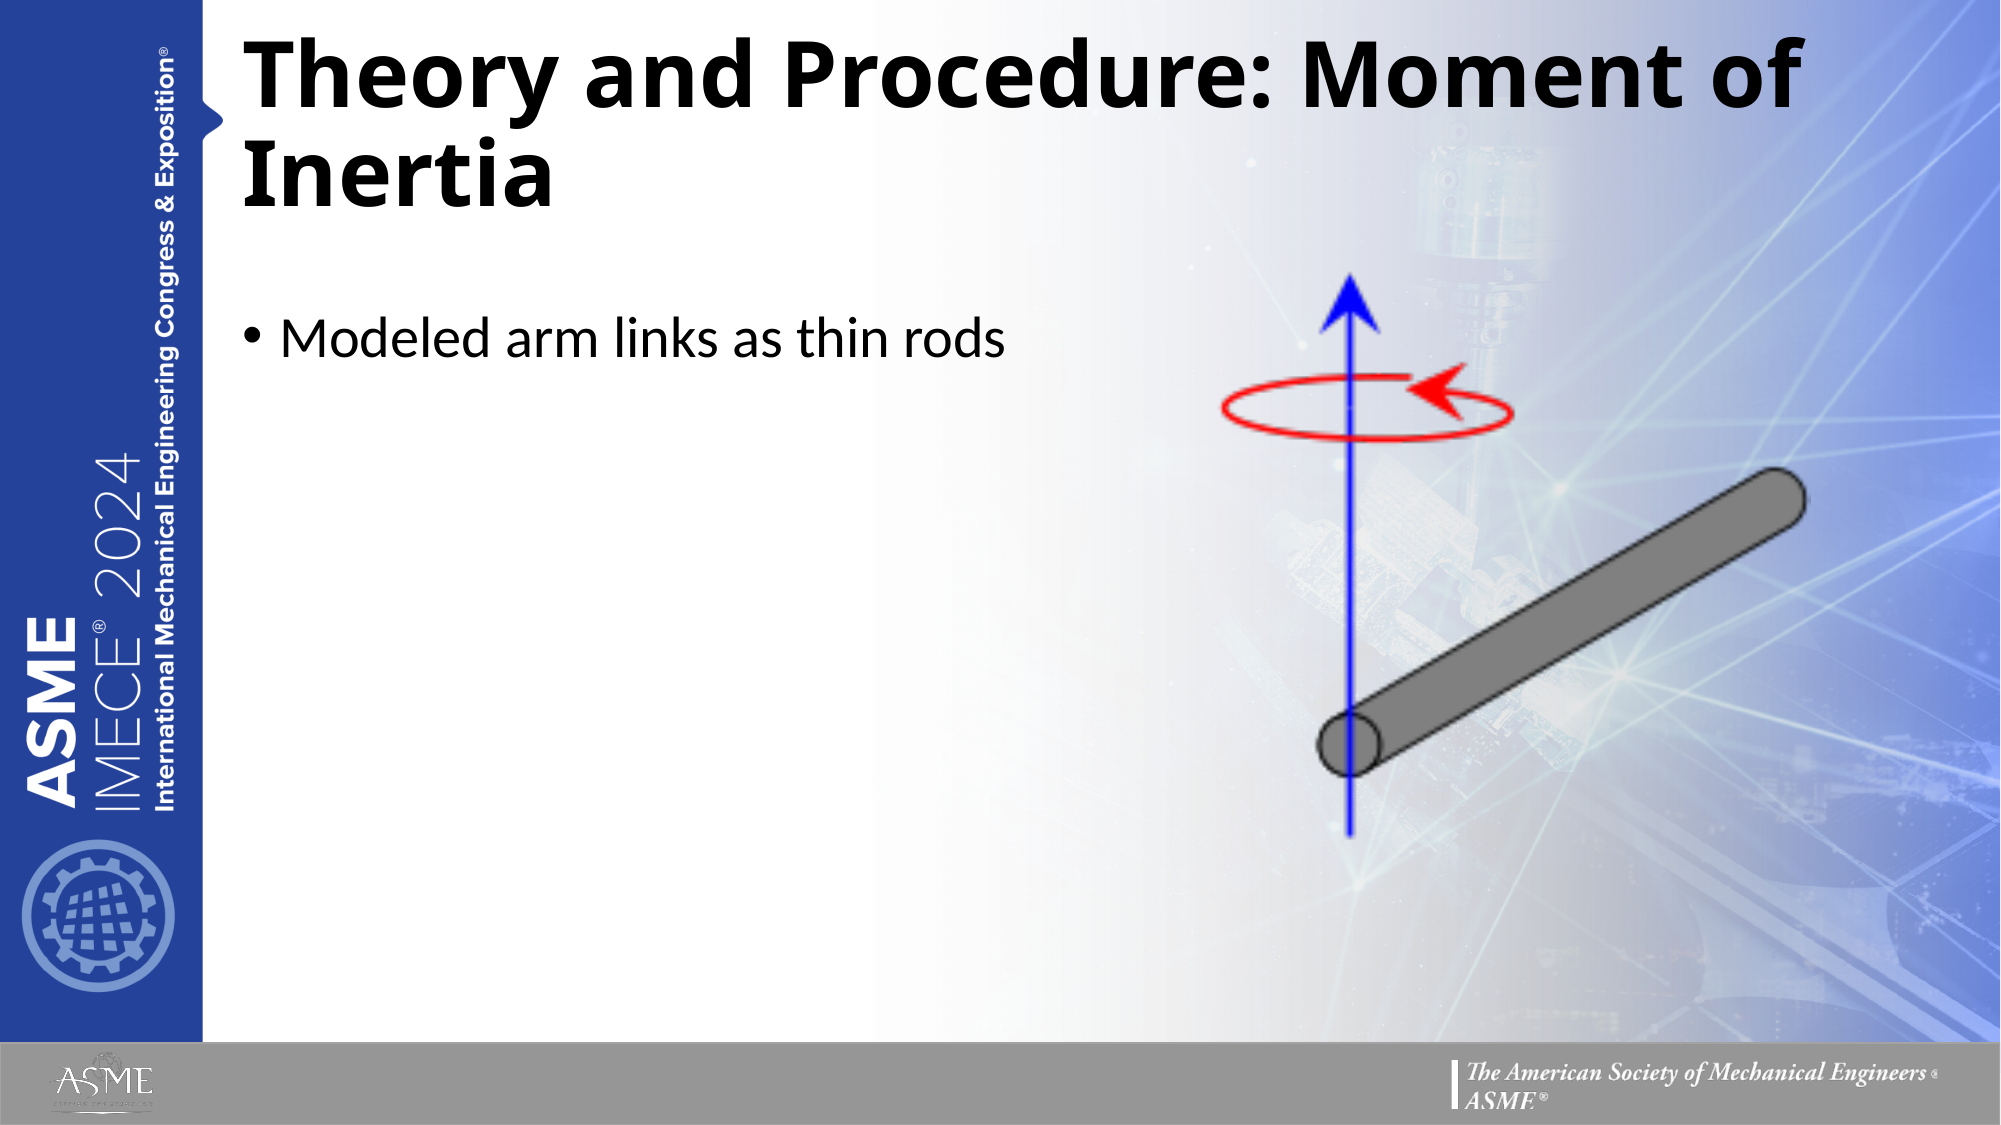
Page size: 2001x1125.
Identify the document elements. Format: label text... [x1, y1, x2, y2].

picture [0, 0, 2001, 1042]
title Theory and Procedure: Moment of Inertia [227, 18, 1863, 237]
picture [49, 1052, 153, 1114]
